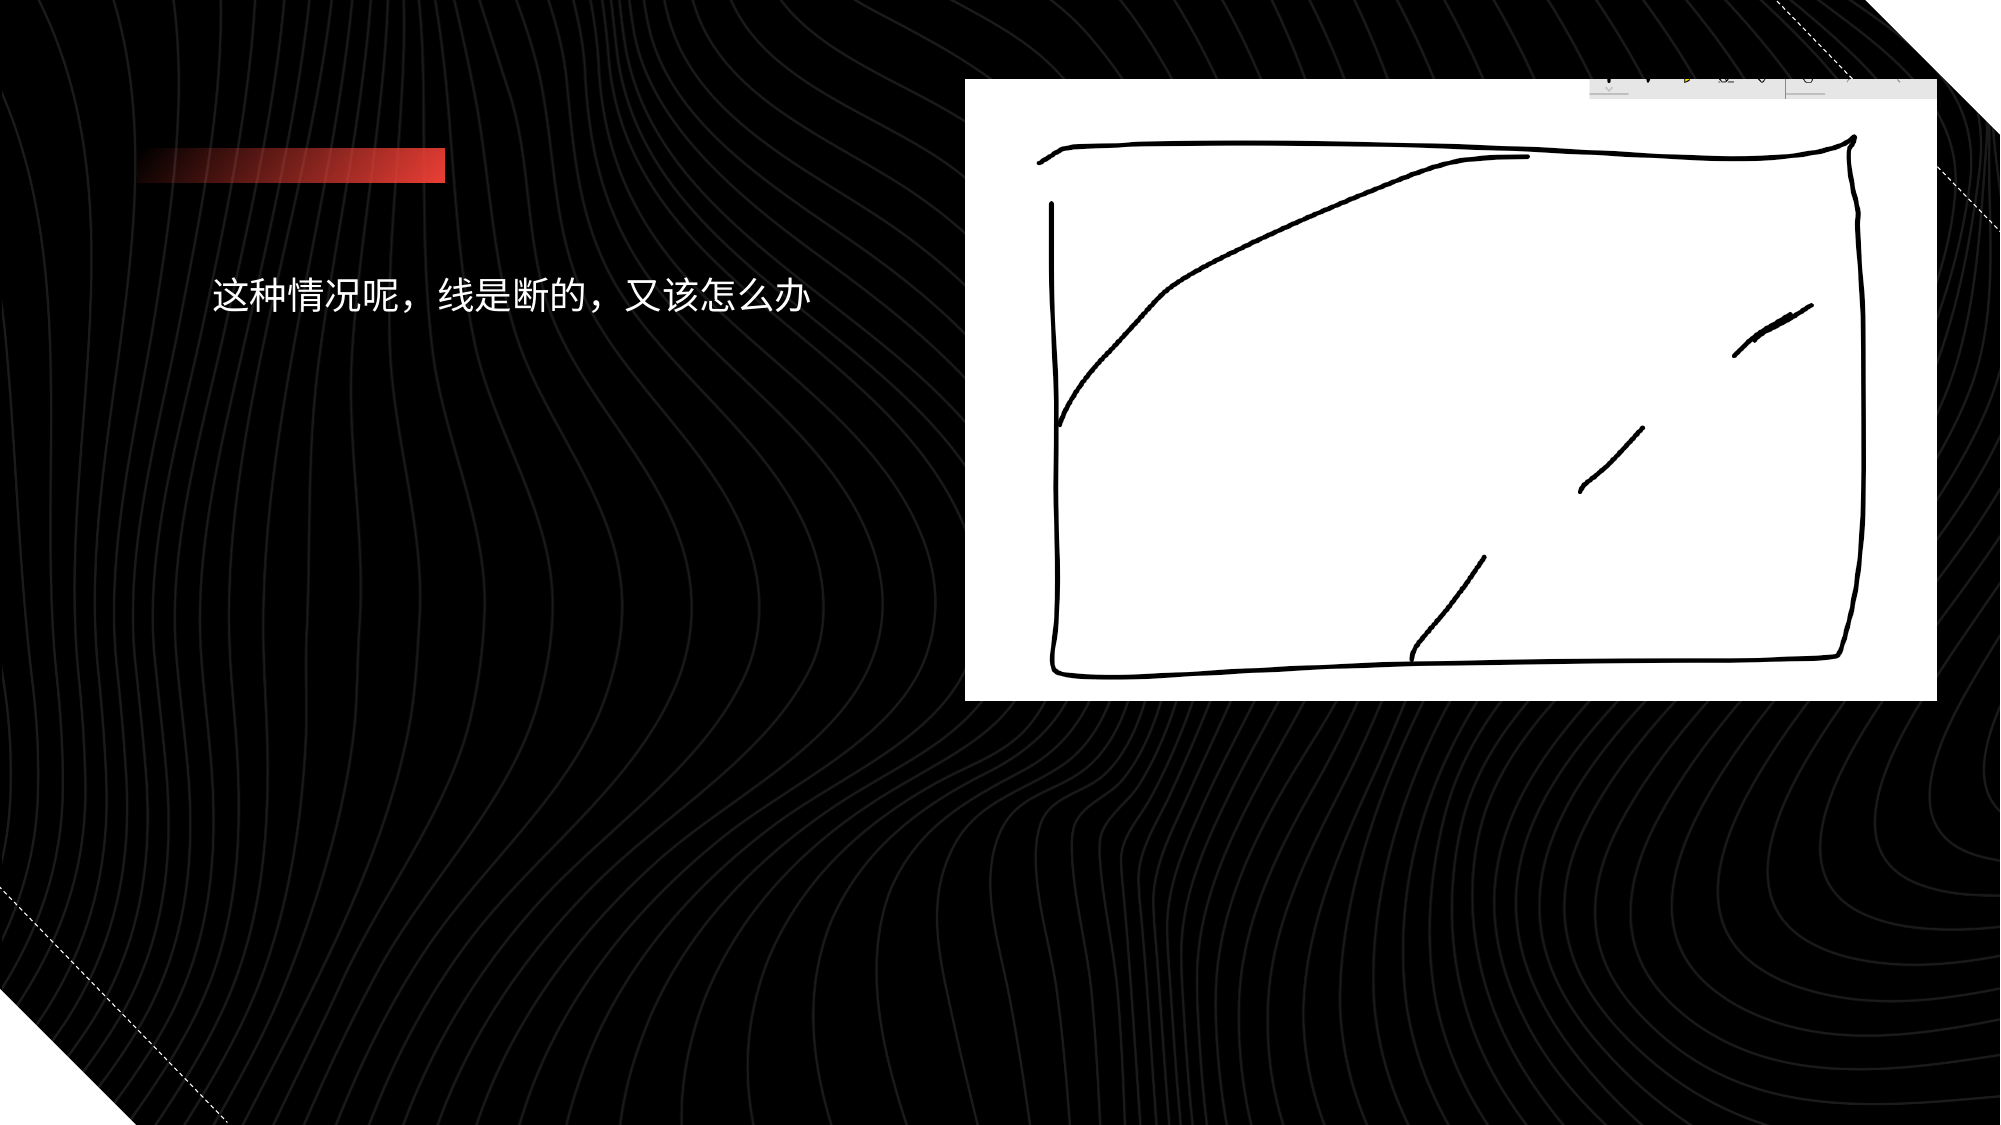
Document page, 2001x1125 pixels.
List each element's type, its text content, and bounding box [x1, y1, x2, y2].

picture [965, 79, 1937, 701]
text_box 这种情况呢，线是断的，又该怎么办 [197, 264, 834, 325]
